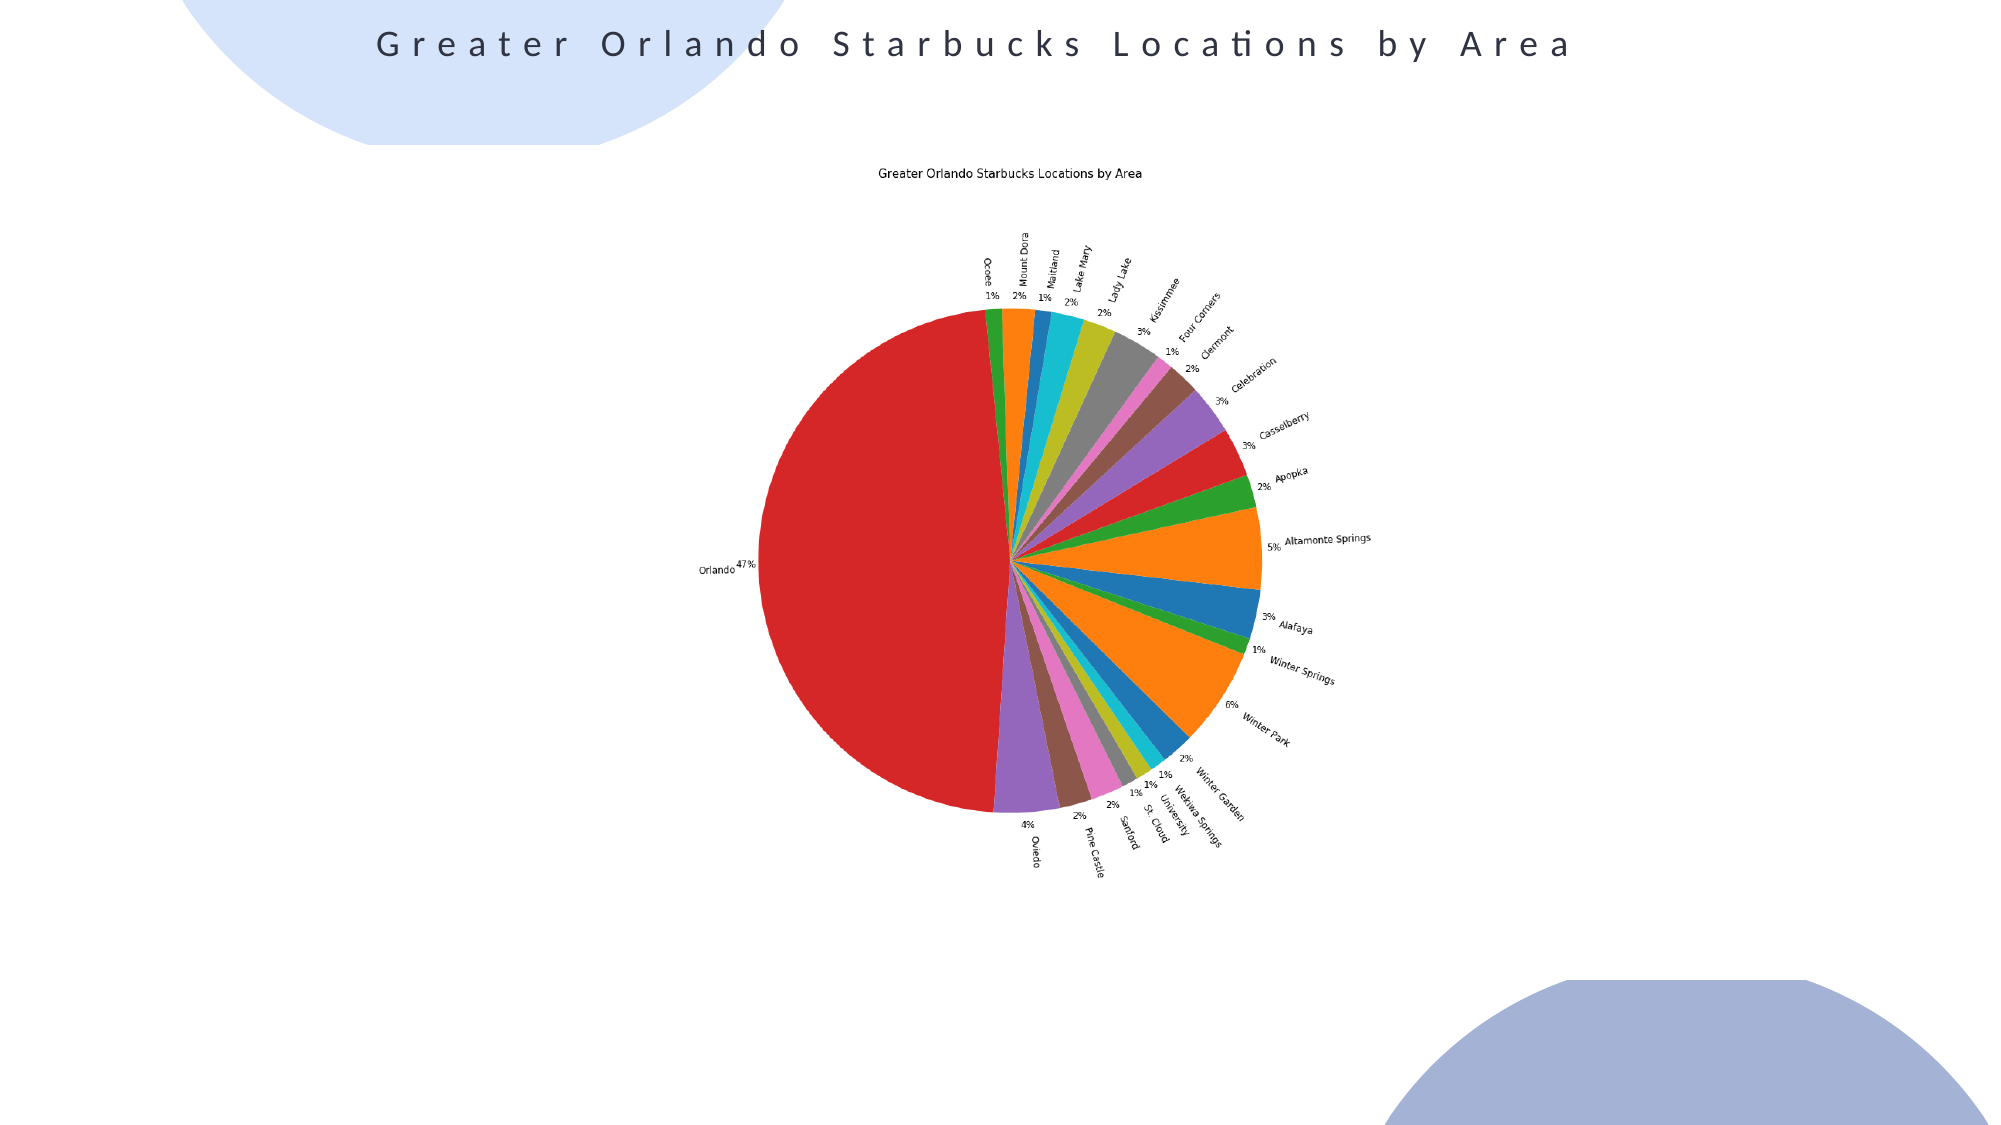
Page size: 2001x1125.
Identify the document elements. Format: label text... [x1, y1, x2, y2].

subtitle Greater Orlando Starbucks Locations by Area [155, 16, 1792, 118]
picture [154, 145, 1823, 980]
